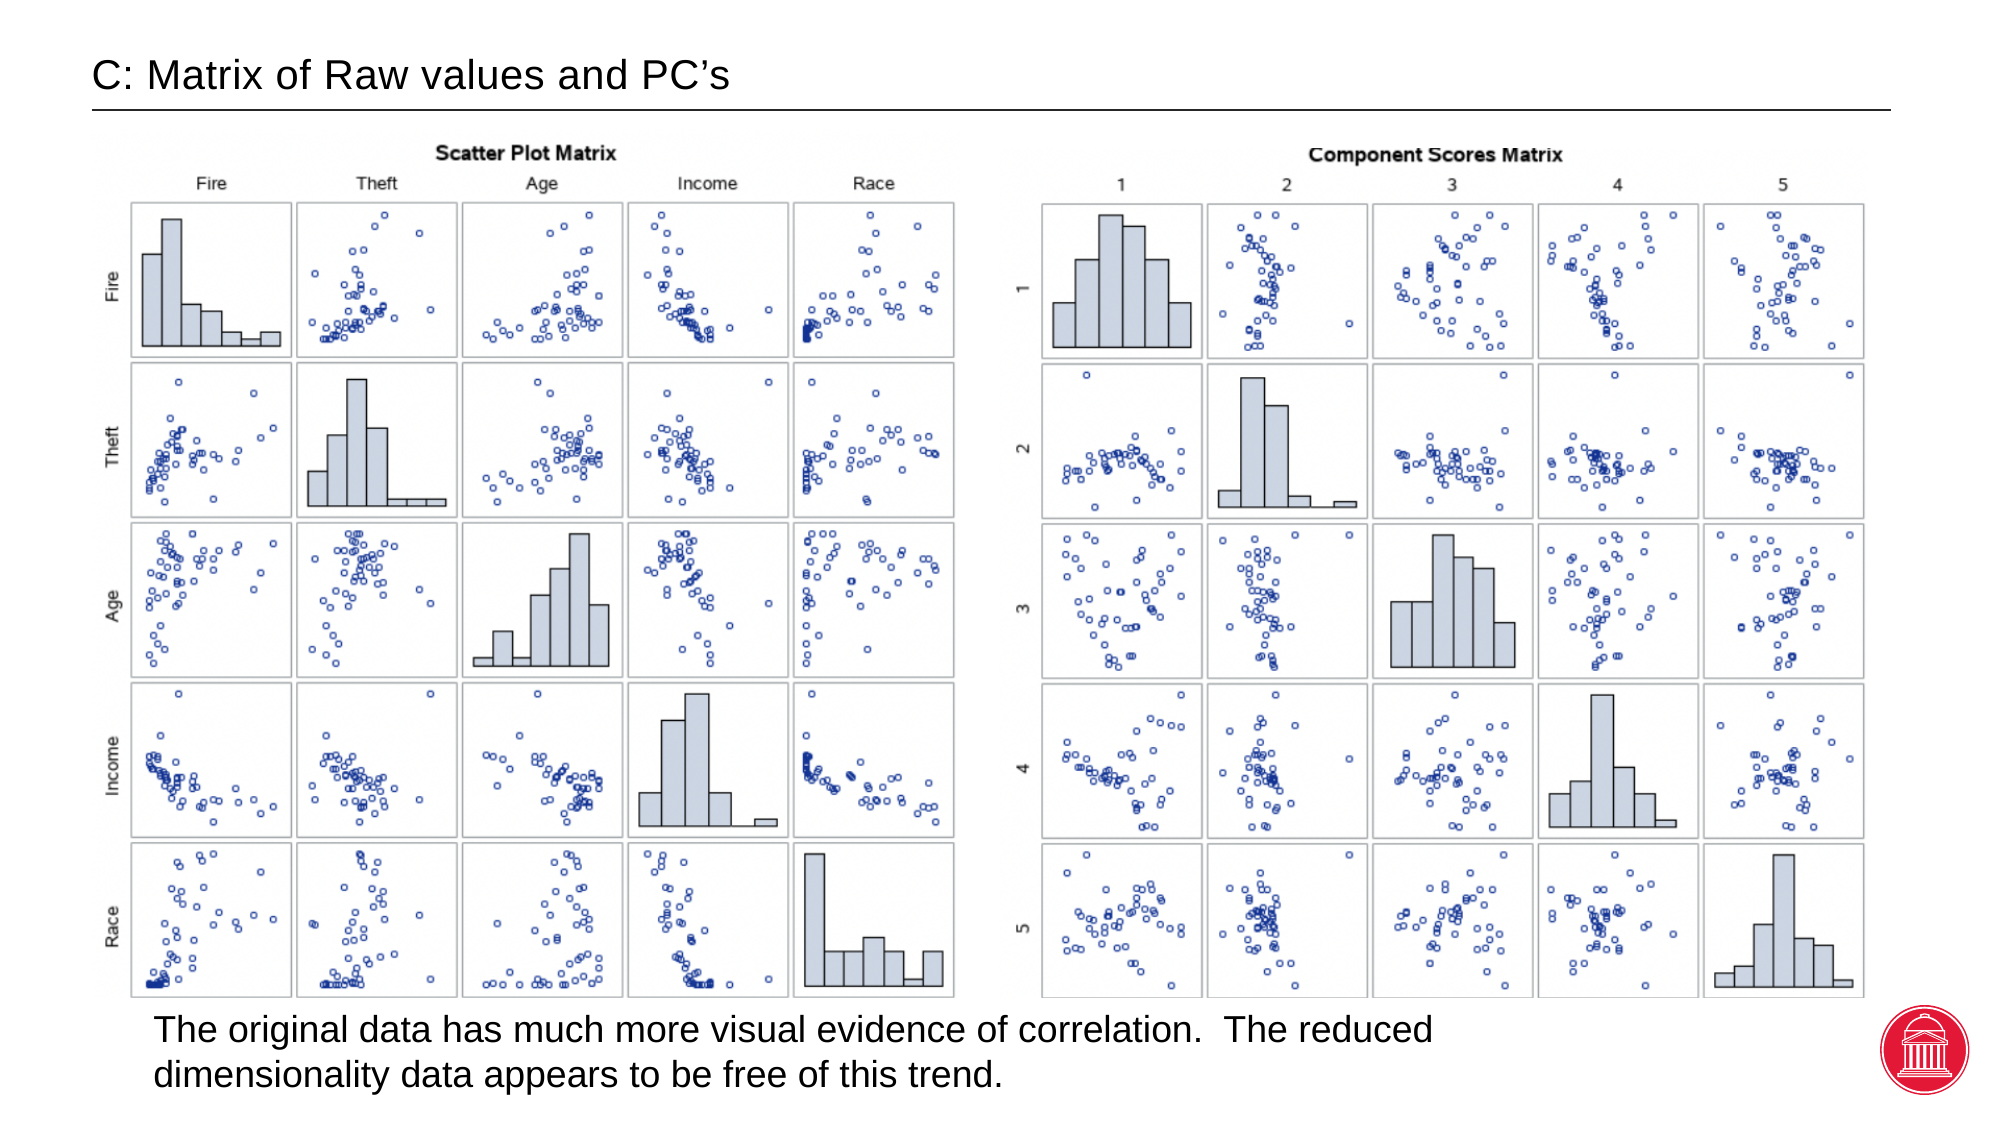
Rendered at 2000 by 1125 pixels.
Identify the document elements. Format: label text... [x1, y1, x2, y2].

text_box The original data has much more visual evidence of correlation. The reduced dimensionality data appears to be free of this trend. [138, 997, 1639, 1103]
title C: Matrix of Raw values and PC’s [91, 42, 1892, 110]
picture [91, 129, 960, 998]
picture [999, 148, 1868, 998]
